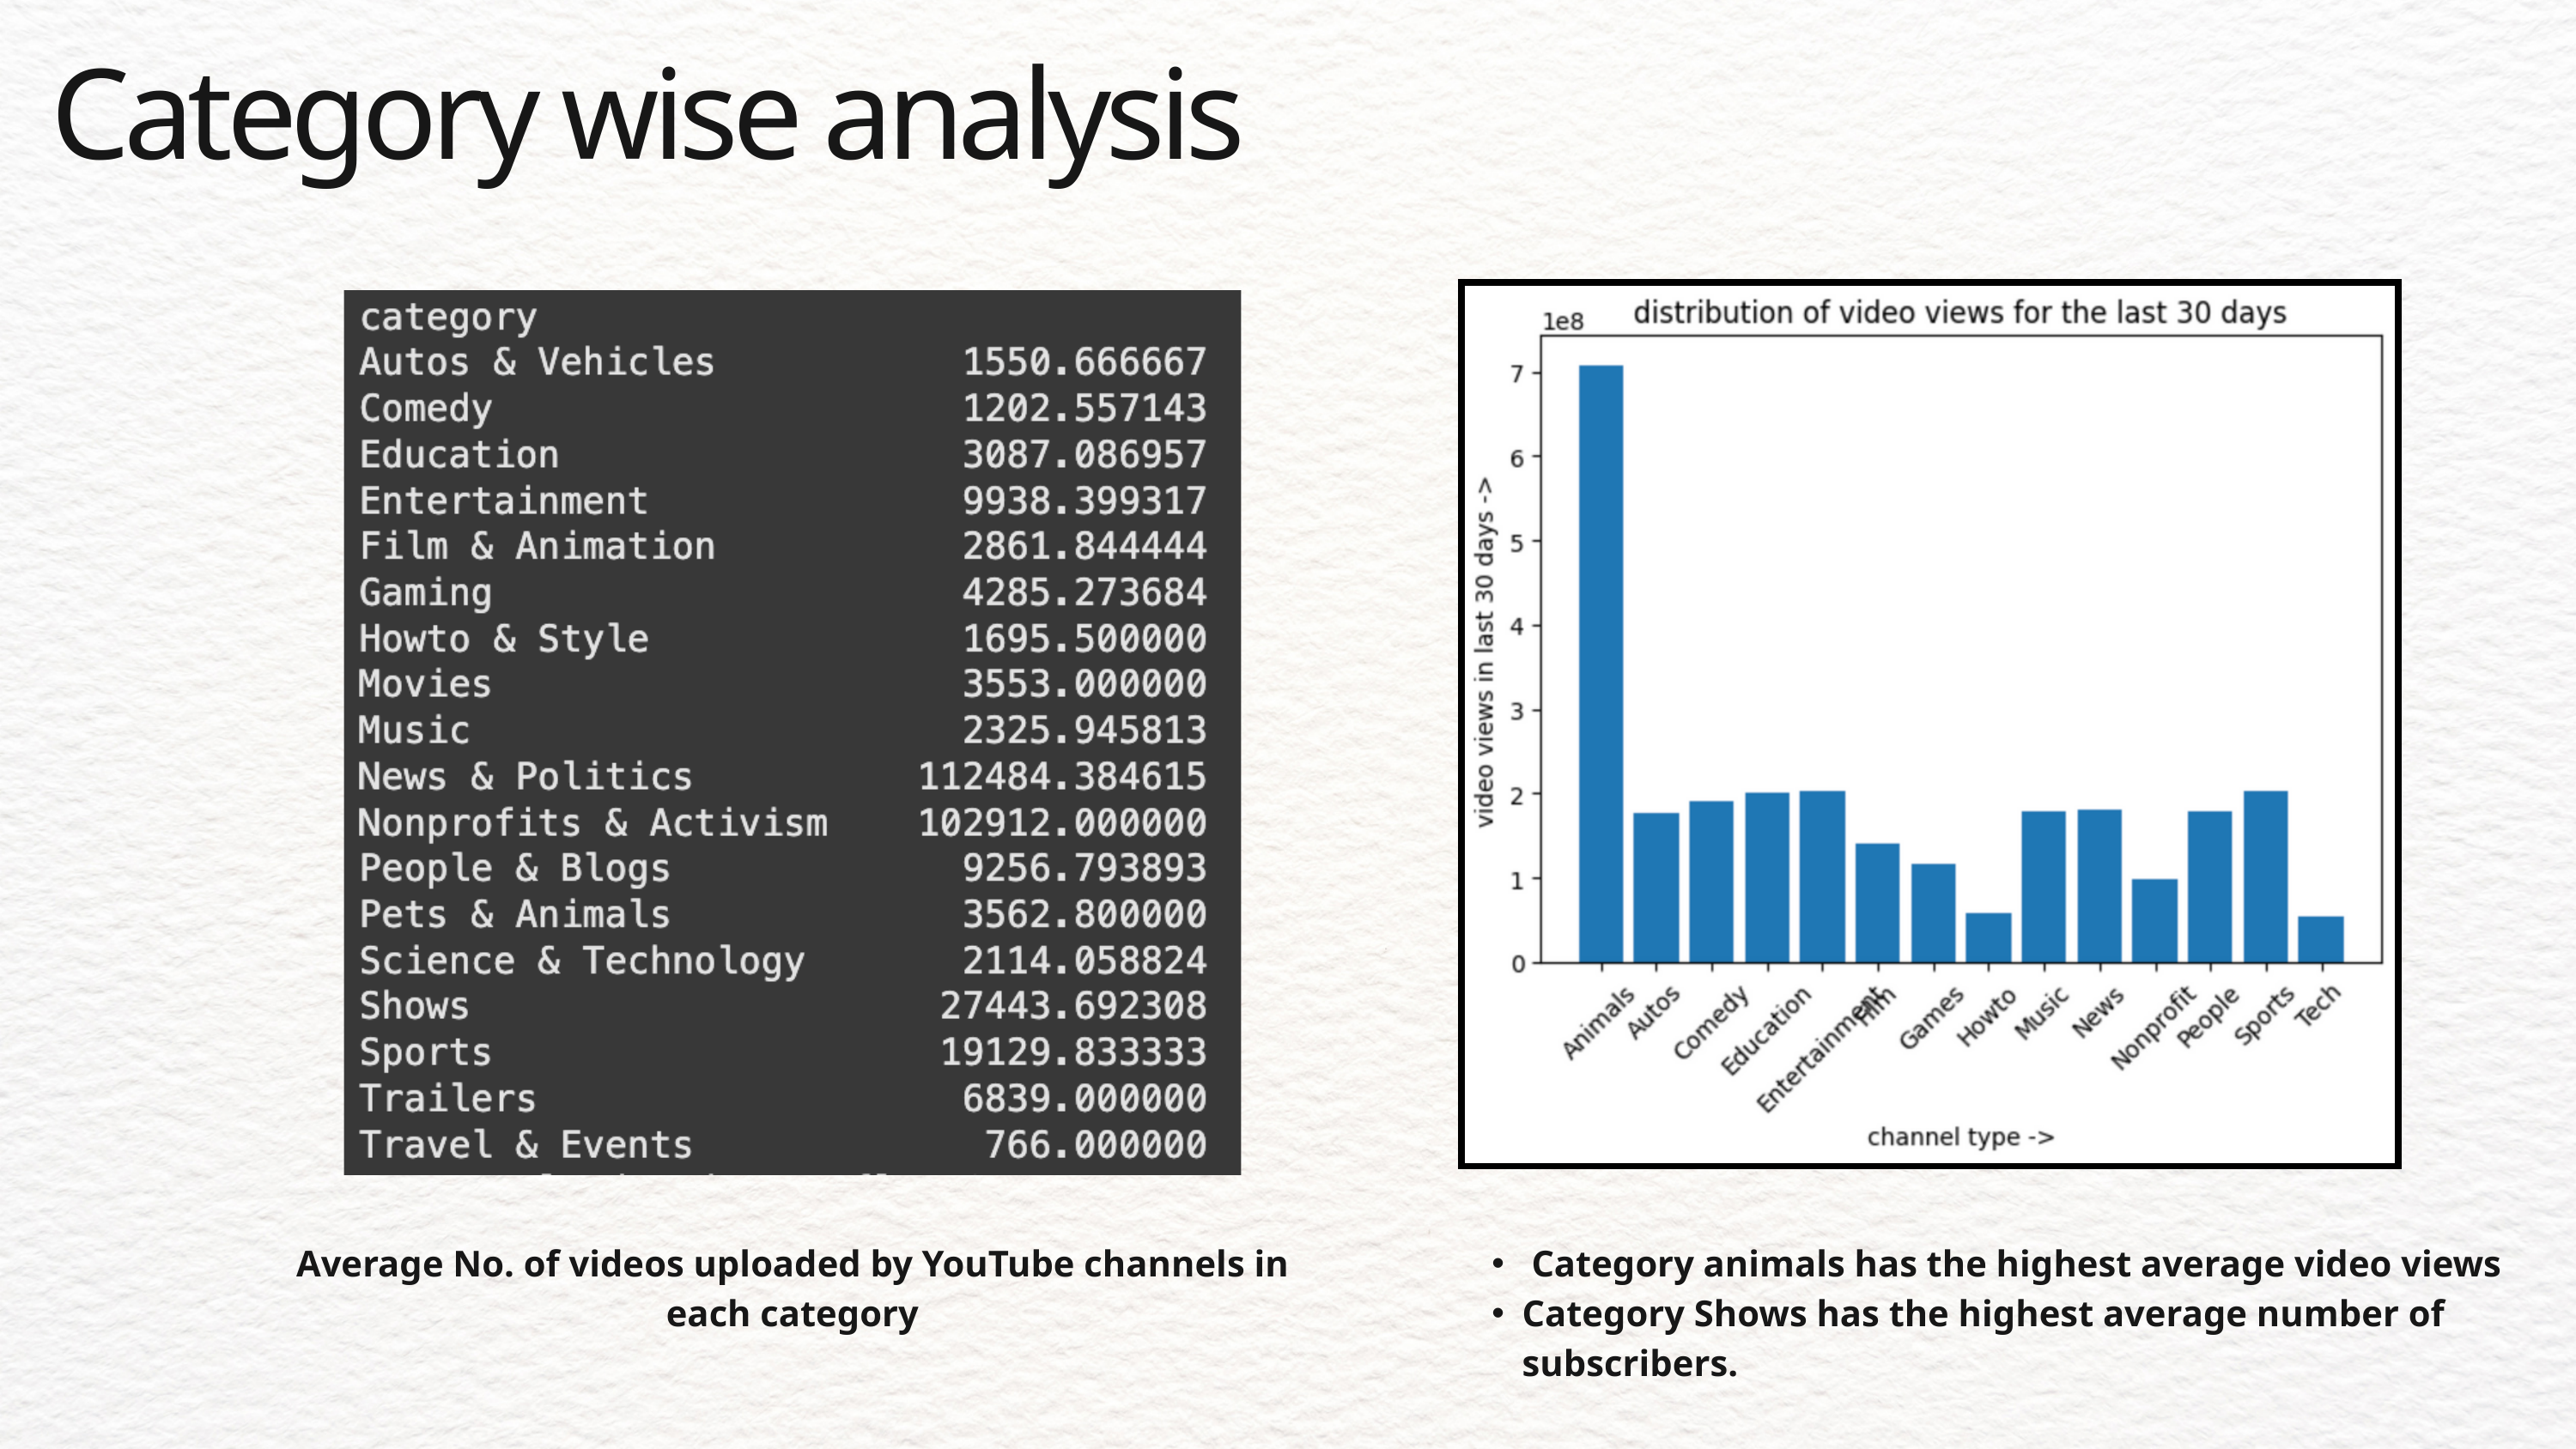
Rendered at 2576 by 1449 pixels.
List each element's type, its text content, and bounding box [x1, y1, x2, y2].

text_box Category animals has the highest average video views Category Shows has the highest average number of subscribers. [1461, 1234, 2561, 1385]
text_box Category wise analysis [51, 58, 2432, 185]
text_box [0, 0, 2576, 1449]
text_box [343, 290, 1242, 1175]
text_box [1461, 282, 2398, 1167]
text_box Average No. of videos uploaded by YouTube channels in each category [264, 1234, 1321, 1334]
